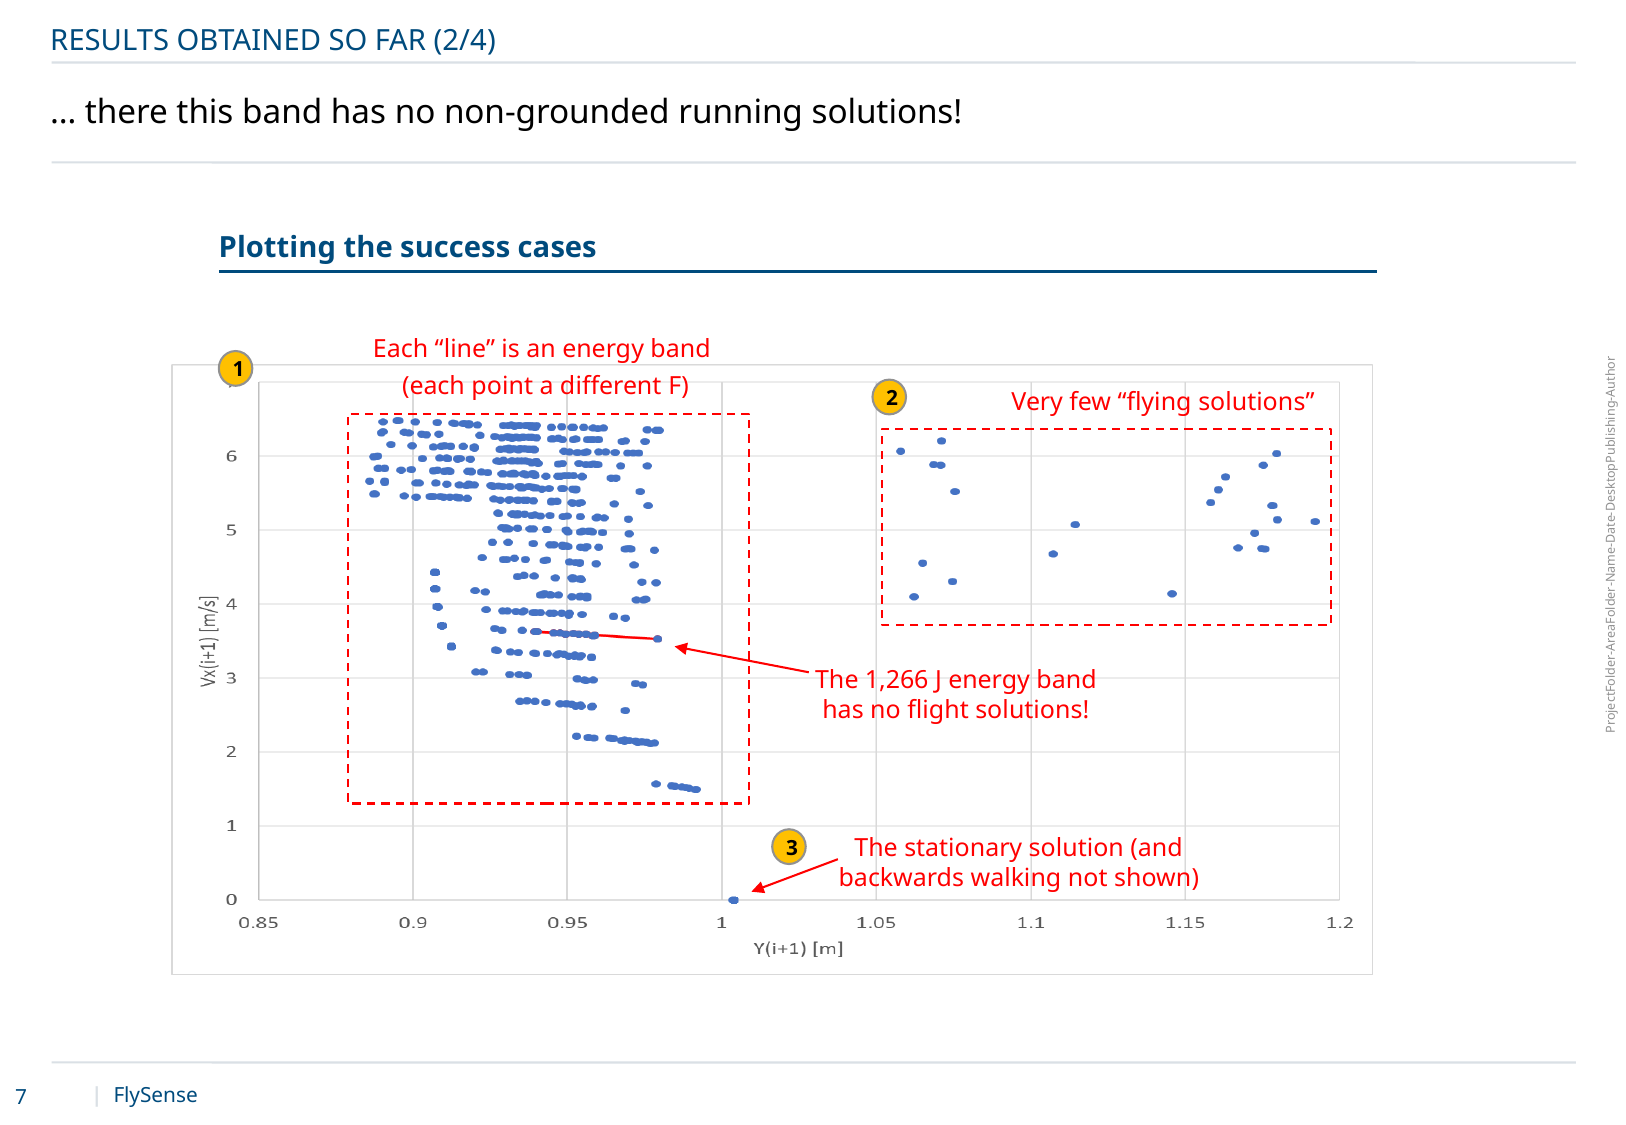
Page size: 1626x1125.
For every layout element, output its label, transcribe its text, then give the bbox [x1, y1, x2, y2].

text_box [171, 223, 1451, 976]
title … there this band has no non-grounded running solutions! [49, 87, 1576, 138]
list RESULTS OBTAINED SO FAR (2/4) [49, 13, 1576, 65]
